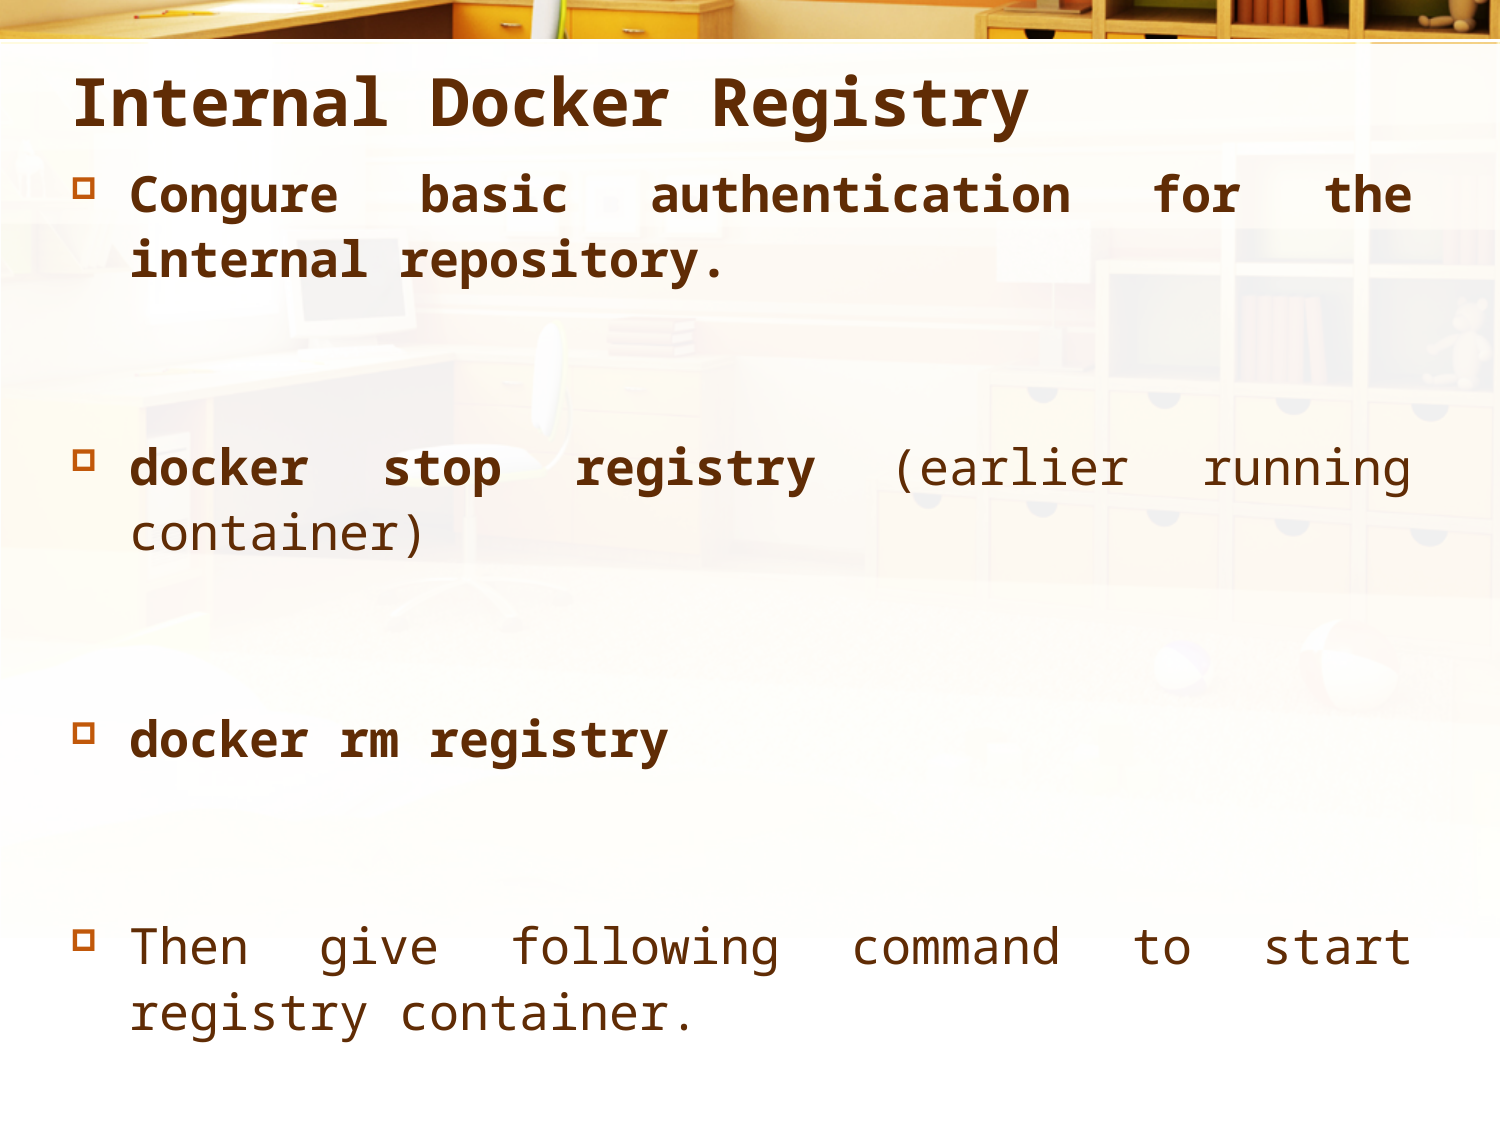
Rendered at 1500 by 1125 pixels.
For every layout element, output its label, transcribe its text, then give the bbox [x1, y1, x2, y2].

picture [0, 0, 1500, 39]
list Congure basic authentication for the internal repository. docker stop registry (earlier running container) docker rm registry Then give following command to start registry container. [55, 148, 1428, 1040]
title Internal Docker Registry [55, 42, 1430, 149]
